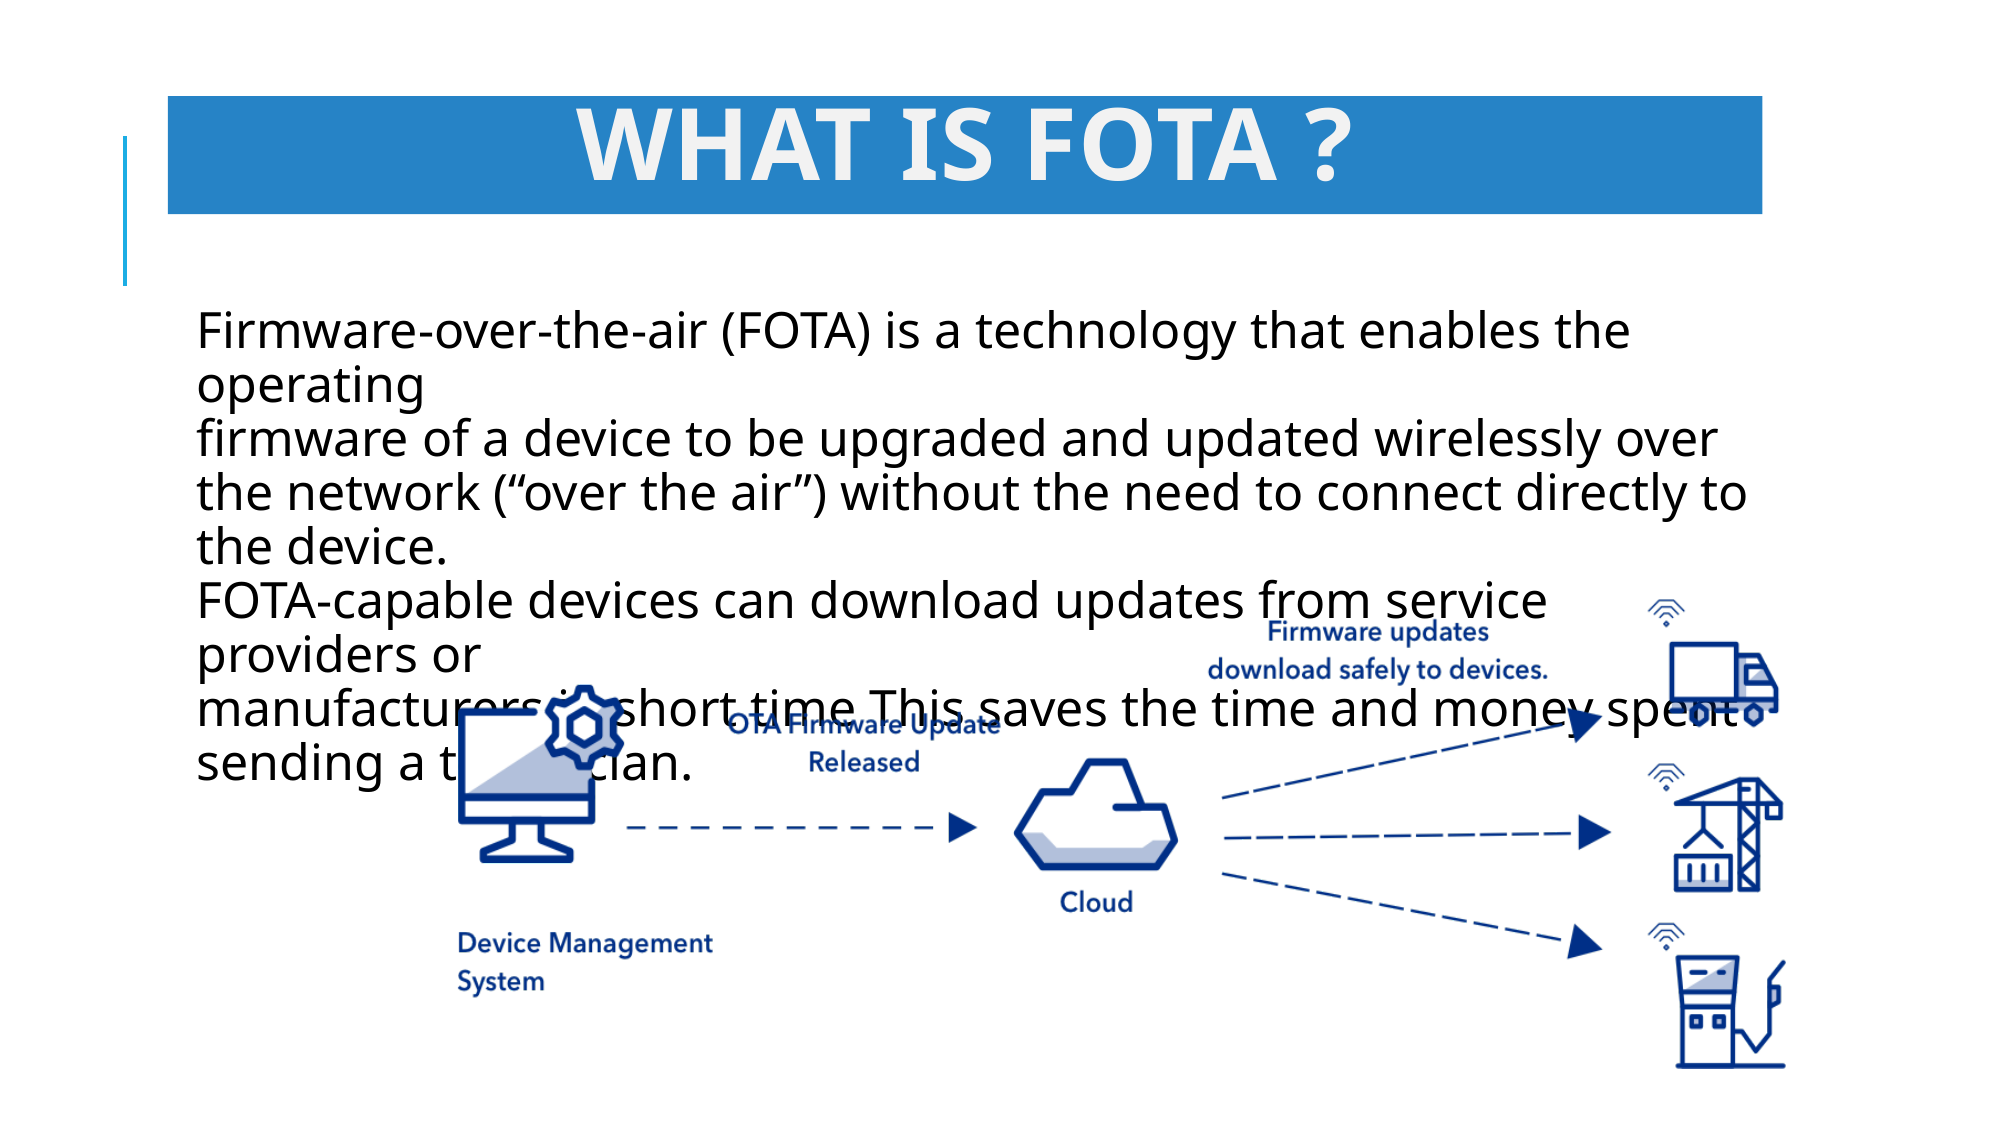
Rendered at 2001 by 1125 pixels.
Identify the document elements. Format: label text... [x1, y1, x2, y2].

title What is fota ? [167, 96, 1763, 215]
picture [457, 598, 1786, 1069]
list Firmware-over-the-air (FOTA) is a technology that enables the operating firmware of a device to be upgraded and updated wirelessly over the network (“over the air”) without the need to connect directly to the device. FOTA-capable devices can download updates from service providers or manufacturers in short time This saves the time and money spent sending a technician. [167, 297, 1763, 958]
